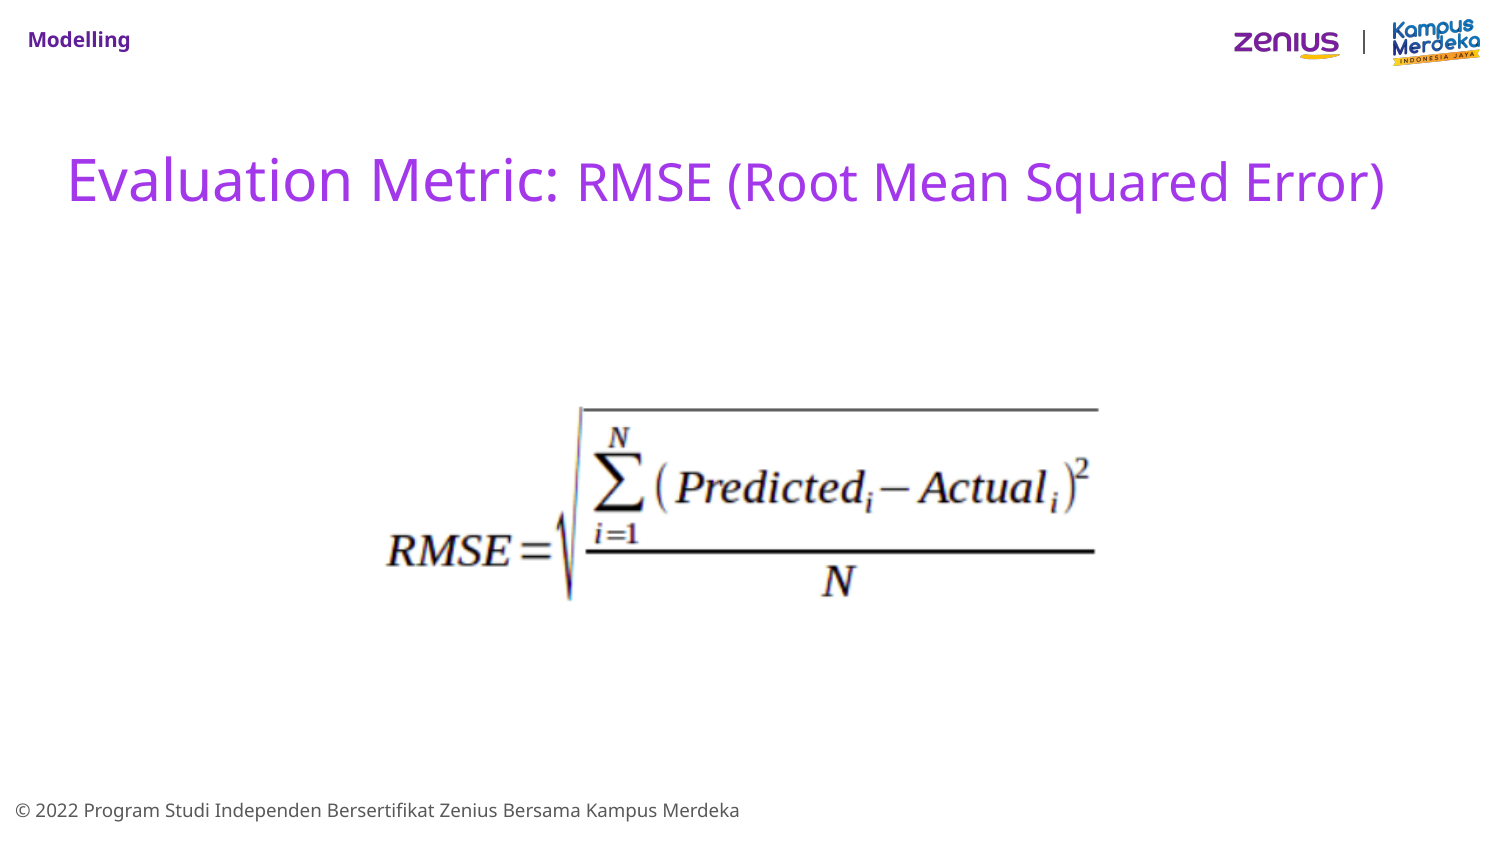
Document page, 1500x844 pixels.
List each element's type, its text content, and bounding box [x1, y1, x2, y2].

picture [343, 382, 1157, 650]
text_box © 2022 Program Studi Independen Bersertifikat Zenius Bersama Kampus Merdeka [0, 787, 1468, 833]
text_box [1230, 15, 1480, 69]
text_box Modelling [12, 14, 1011, 65]
title Evaluation Metric: RMSE (Root Mean Squared Error) [51, 110, 1443, 245]
